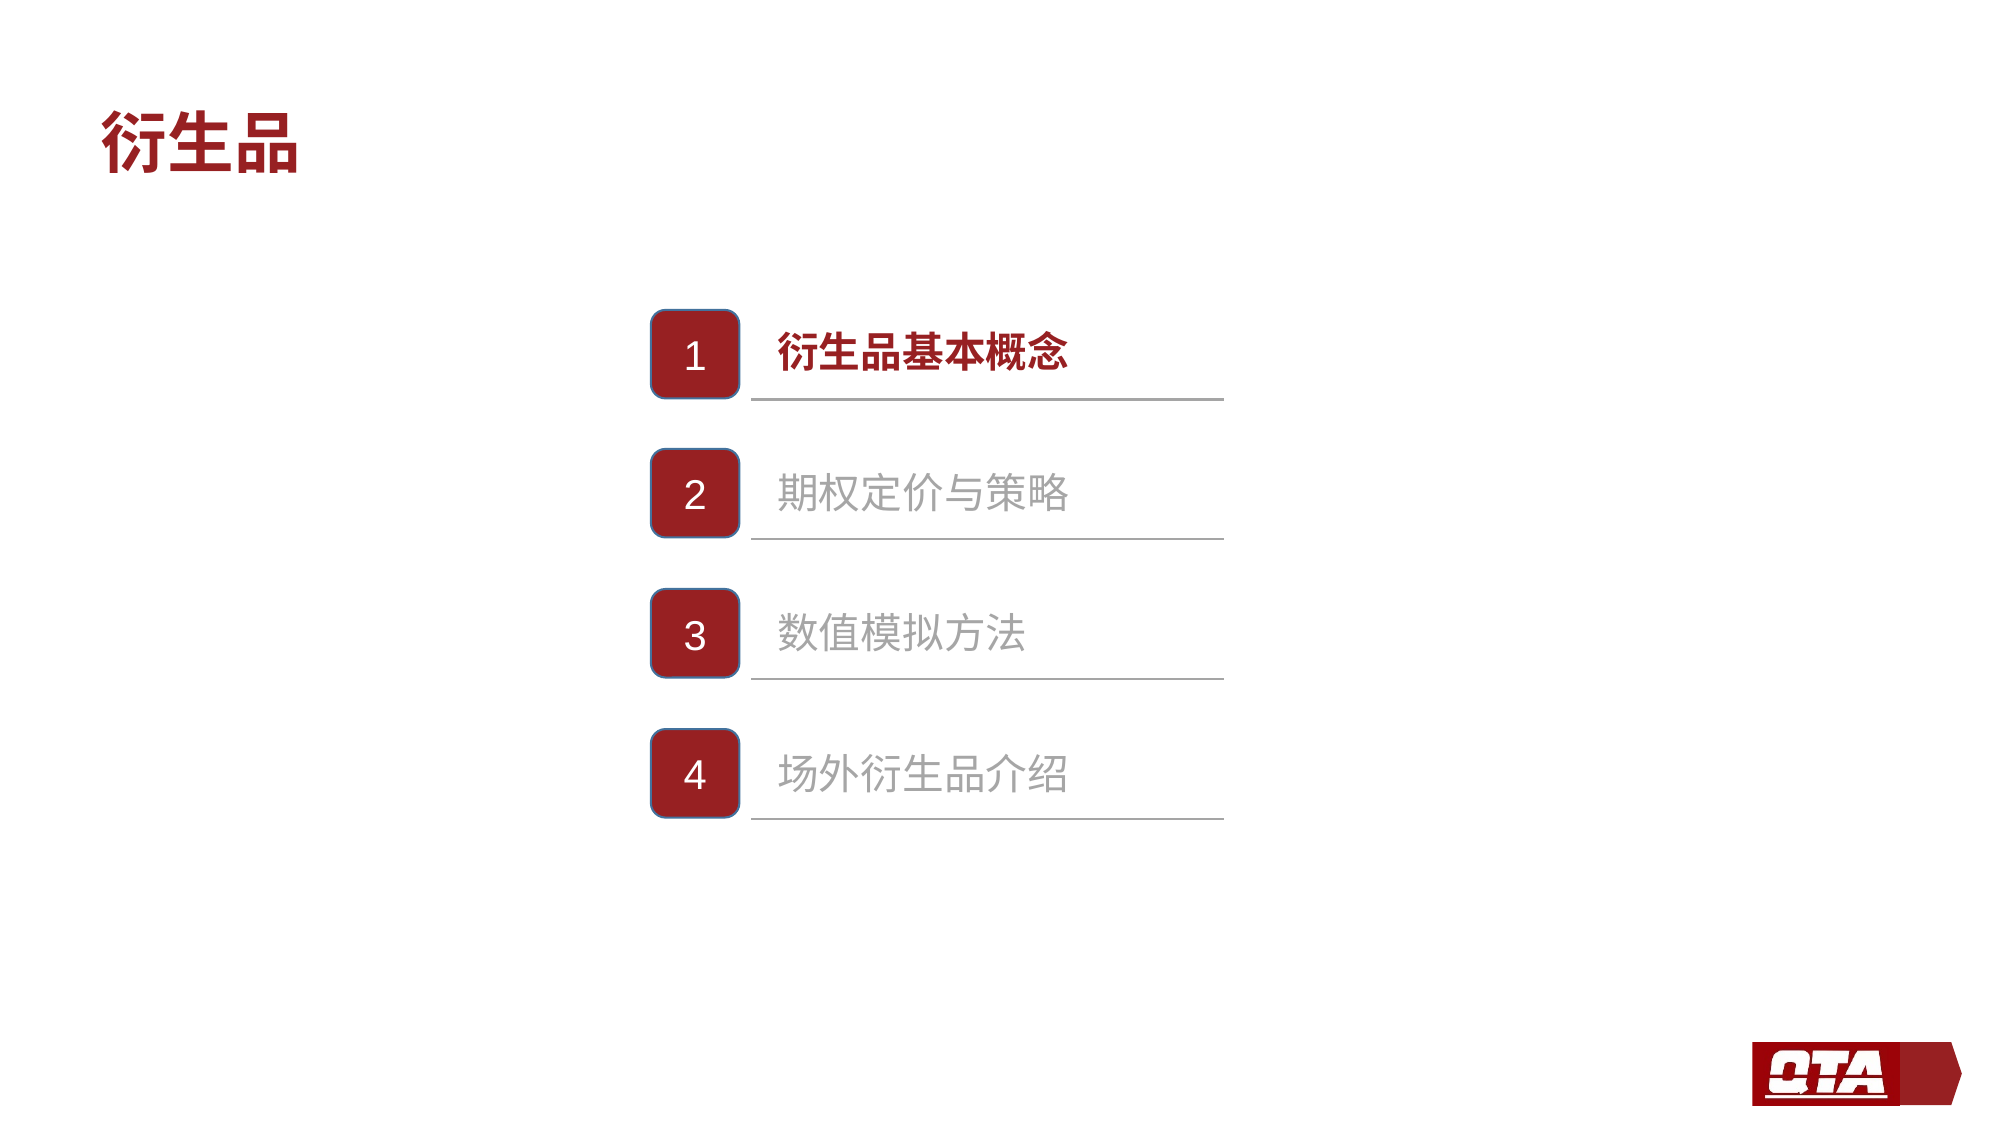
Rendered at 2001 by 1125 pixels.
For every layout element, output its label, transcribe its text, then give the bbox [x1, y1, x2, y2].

slide_number 2 [1511, 1041, 1962, 1101]
text_box 2 [649, 447, 741, 539]
text_box 1 [649, 308, 741, 400]
text_box 数值模拟方法 [762, 599, 1481, 665]
text_box 衍生品 [86, 93, 1812, 222]
text_box 3 [649, 587, 741, 679]
text_box 期权定价与策略 [762, 459, 1493, 525]
text_box 4 [649, 728, 741, 819]
text_box 场外衍生品介绍 [762, 740, 1763, 806]
picture [1752, 1101, 1900, 1106]
text_box 衍生品基本概念 [762, 318, 1493, 384]
